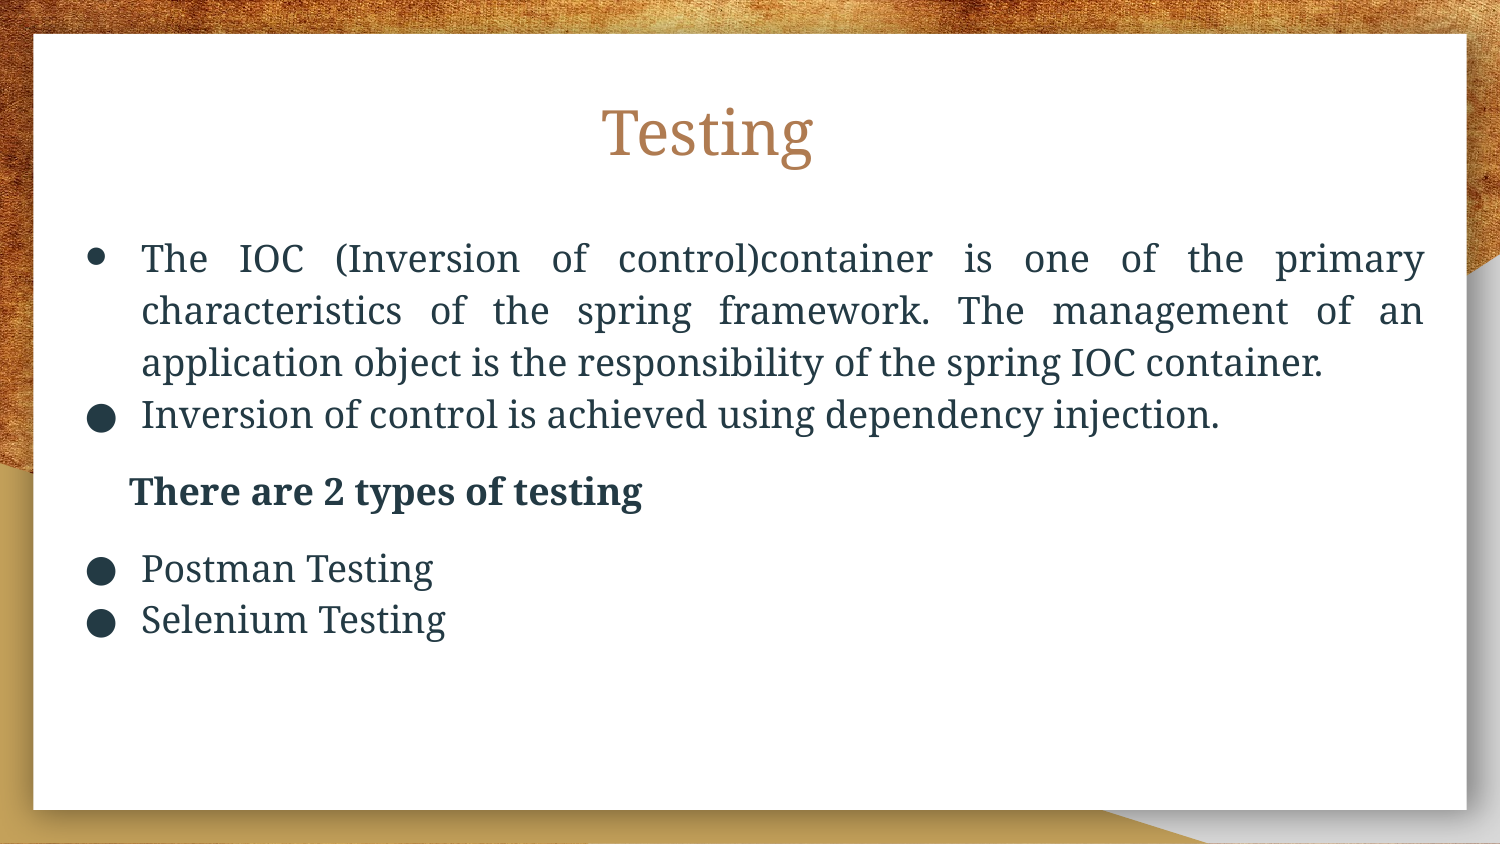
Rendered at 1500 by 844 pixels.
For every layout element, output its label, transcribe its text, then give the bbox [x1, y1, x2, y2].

picture [0, 0, 1500, 473]
list The IOC (Inversion of control)container is one of the primary characteristics of the spring framework. The management of an application object is the responsibility of the spring IOC container. Inversion of control is achieved using dependency injection. There are 2 types of testing Postman Testing Selenium Testing [51, 213, 1440, 748]
title Testing [132, 77, 1283, 184]
